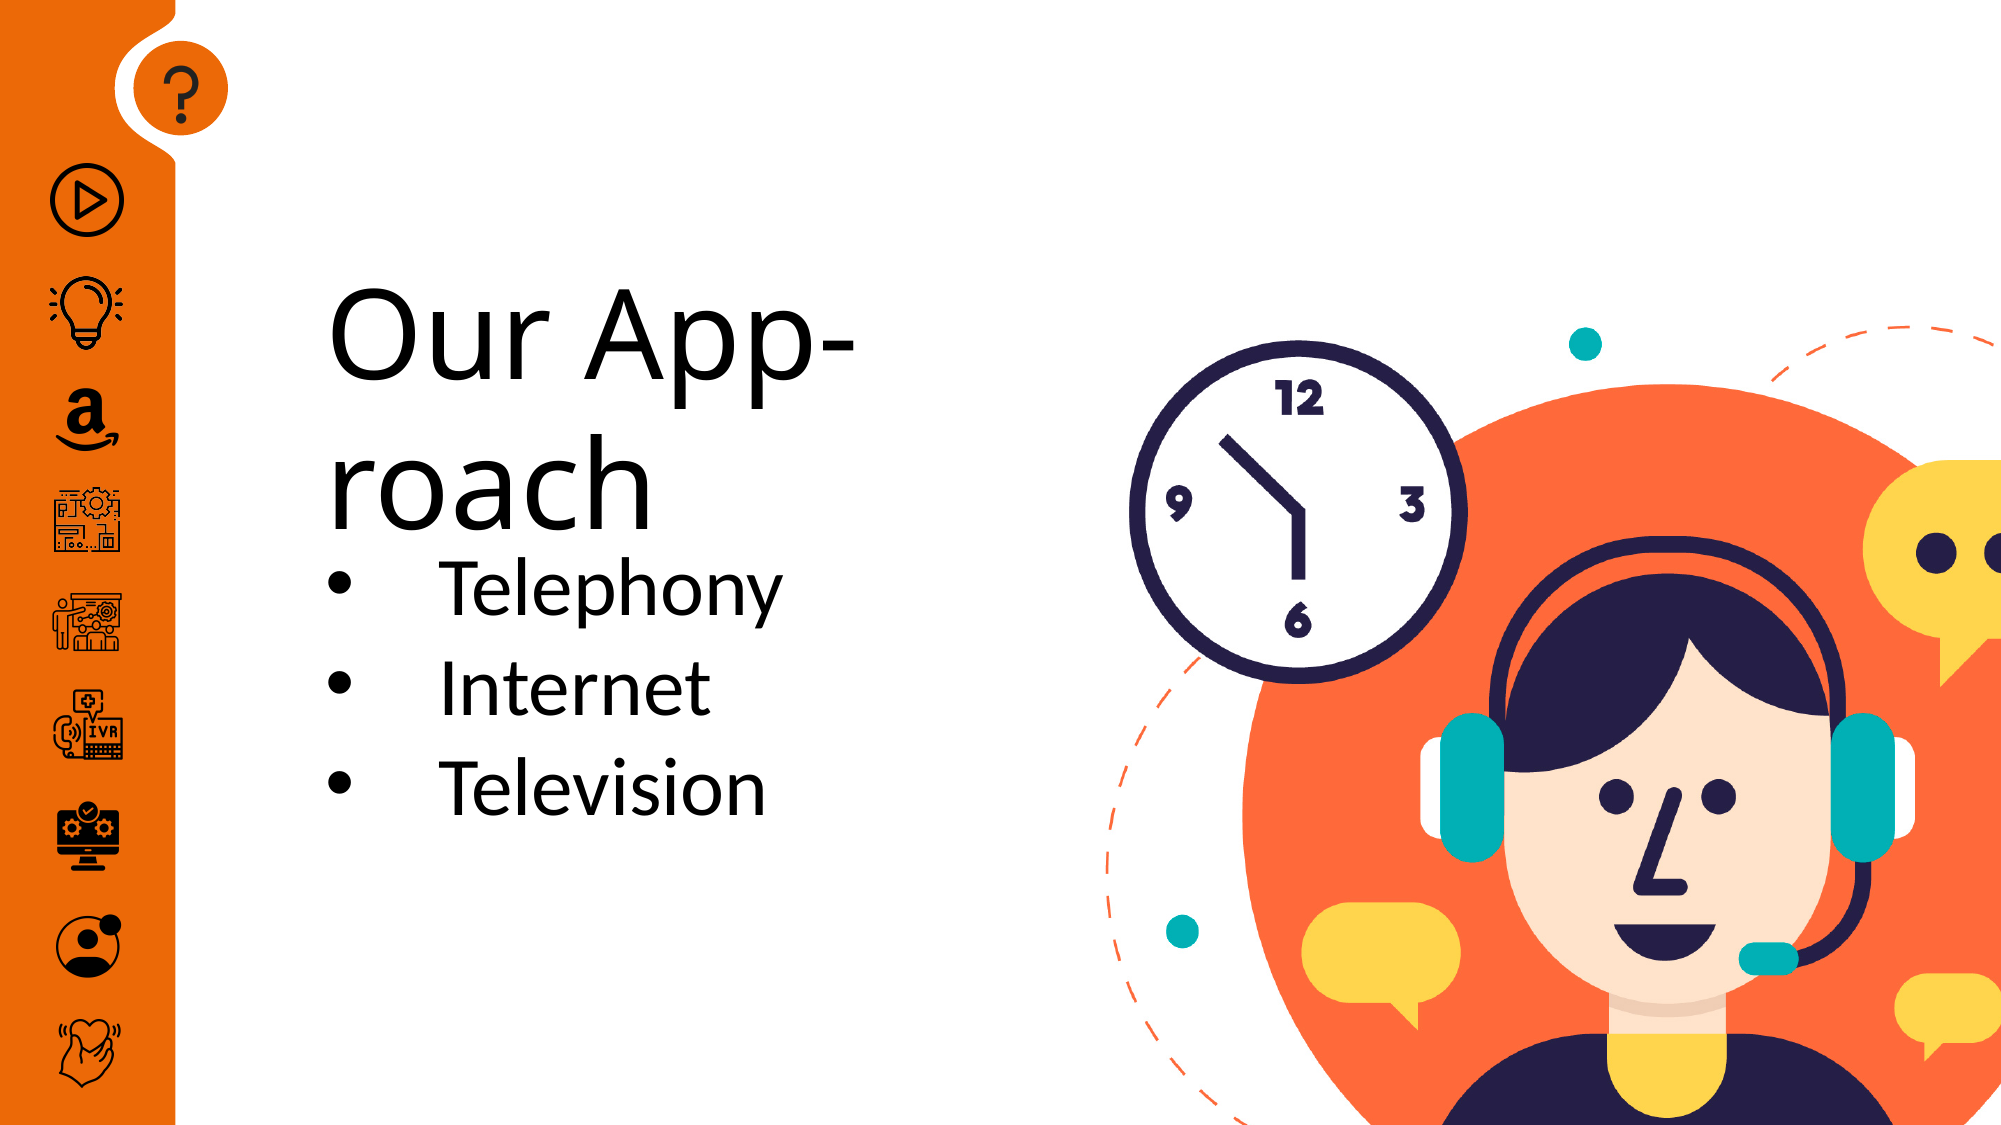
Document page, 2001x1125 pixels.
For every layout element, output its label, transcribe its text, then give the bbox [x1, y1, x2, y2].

text_box [160, 132, 201, 137]
picture [1087, 302, 2001, 1125]
text_box [0, 1, 177, 1125]
picture [51, 687, 125, 762]
picture [49, 275, 123, 350]
picture [49, 163, 124, 237]
text_box Telephony Internet Television [310, 524, 893, 840]
picture [51, 799, 125, 873]
picture [54, 487, 120, 553]
text_box Our App-roach [310, 246, 1108, 562]
picture [50, 57, 124, 132]
picture [49, 585, 124, 659]
picture [52, 911, 125, 982]
text_box [132, 39, 229, 120]
picture [49, 380, 124, 454]
picture [52, 1016, 126, 1090]
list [144, 57, 218, 132]
